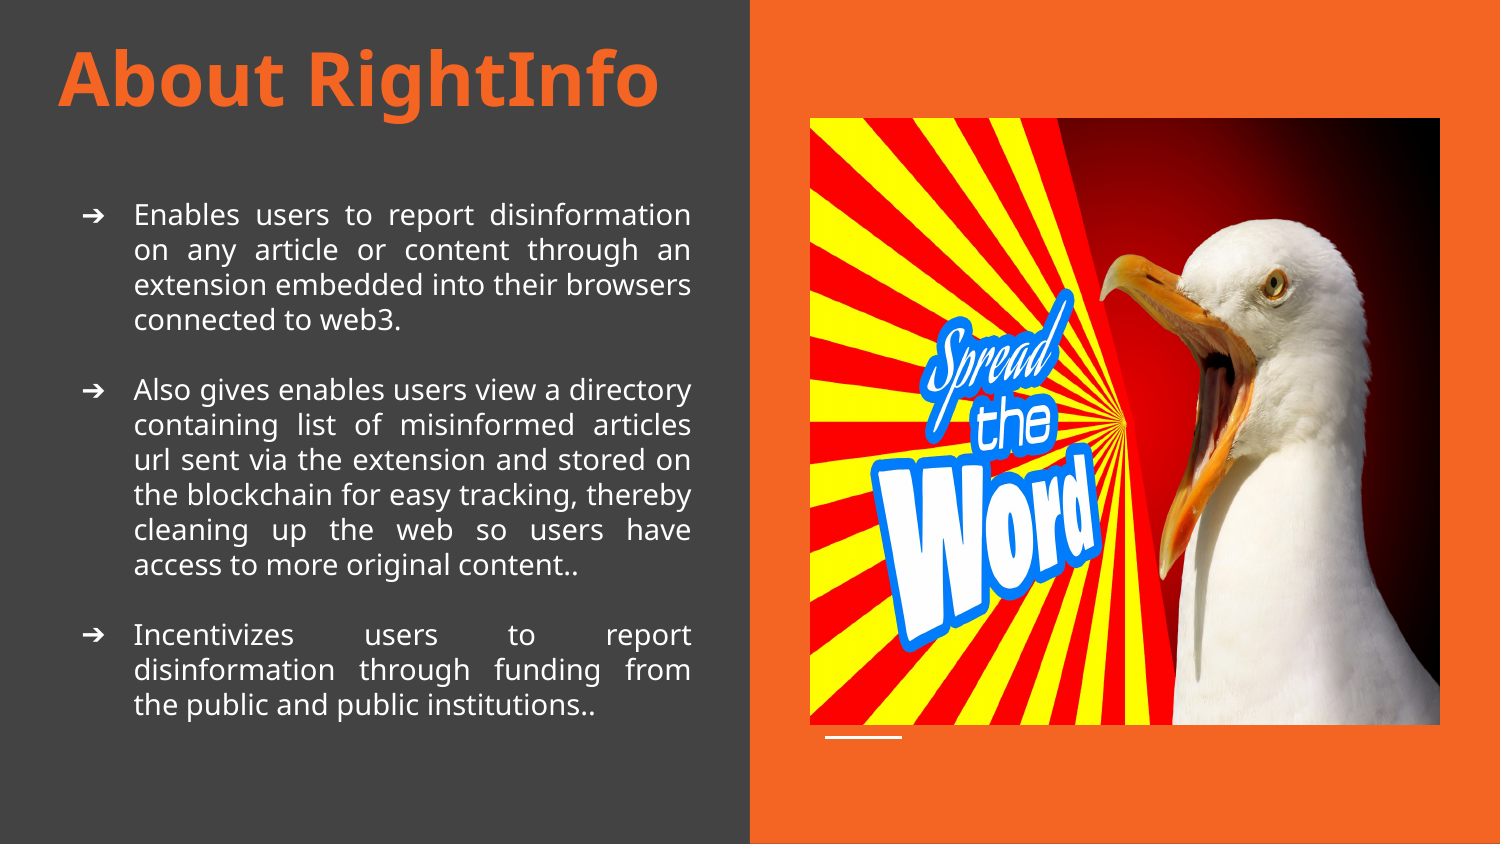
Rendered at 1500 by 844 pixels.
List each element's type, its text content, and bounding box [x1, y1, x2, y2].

title About RightInfo [28, 30, 693, 137]
picture [809, 118, 1440, 726]
subtitle Enables users to report disinformation on any article or content through an extension embedded into their browsers connected to web3. Also gives enables users view a directory containing list of misinformed articles url sent via the extension and stored on the blockchain for easy tracking, thereby cleaning up the web so users have access to more original content.. Incentivizes users to report disinformation through funding from the public and public institutions.. [43, 181, 708, 808]
